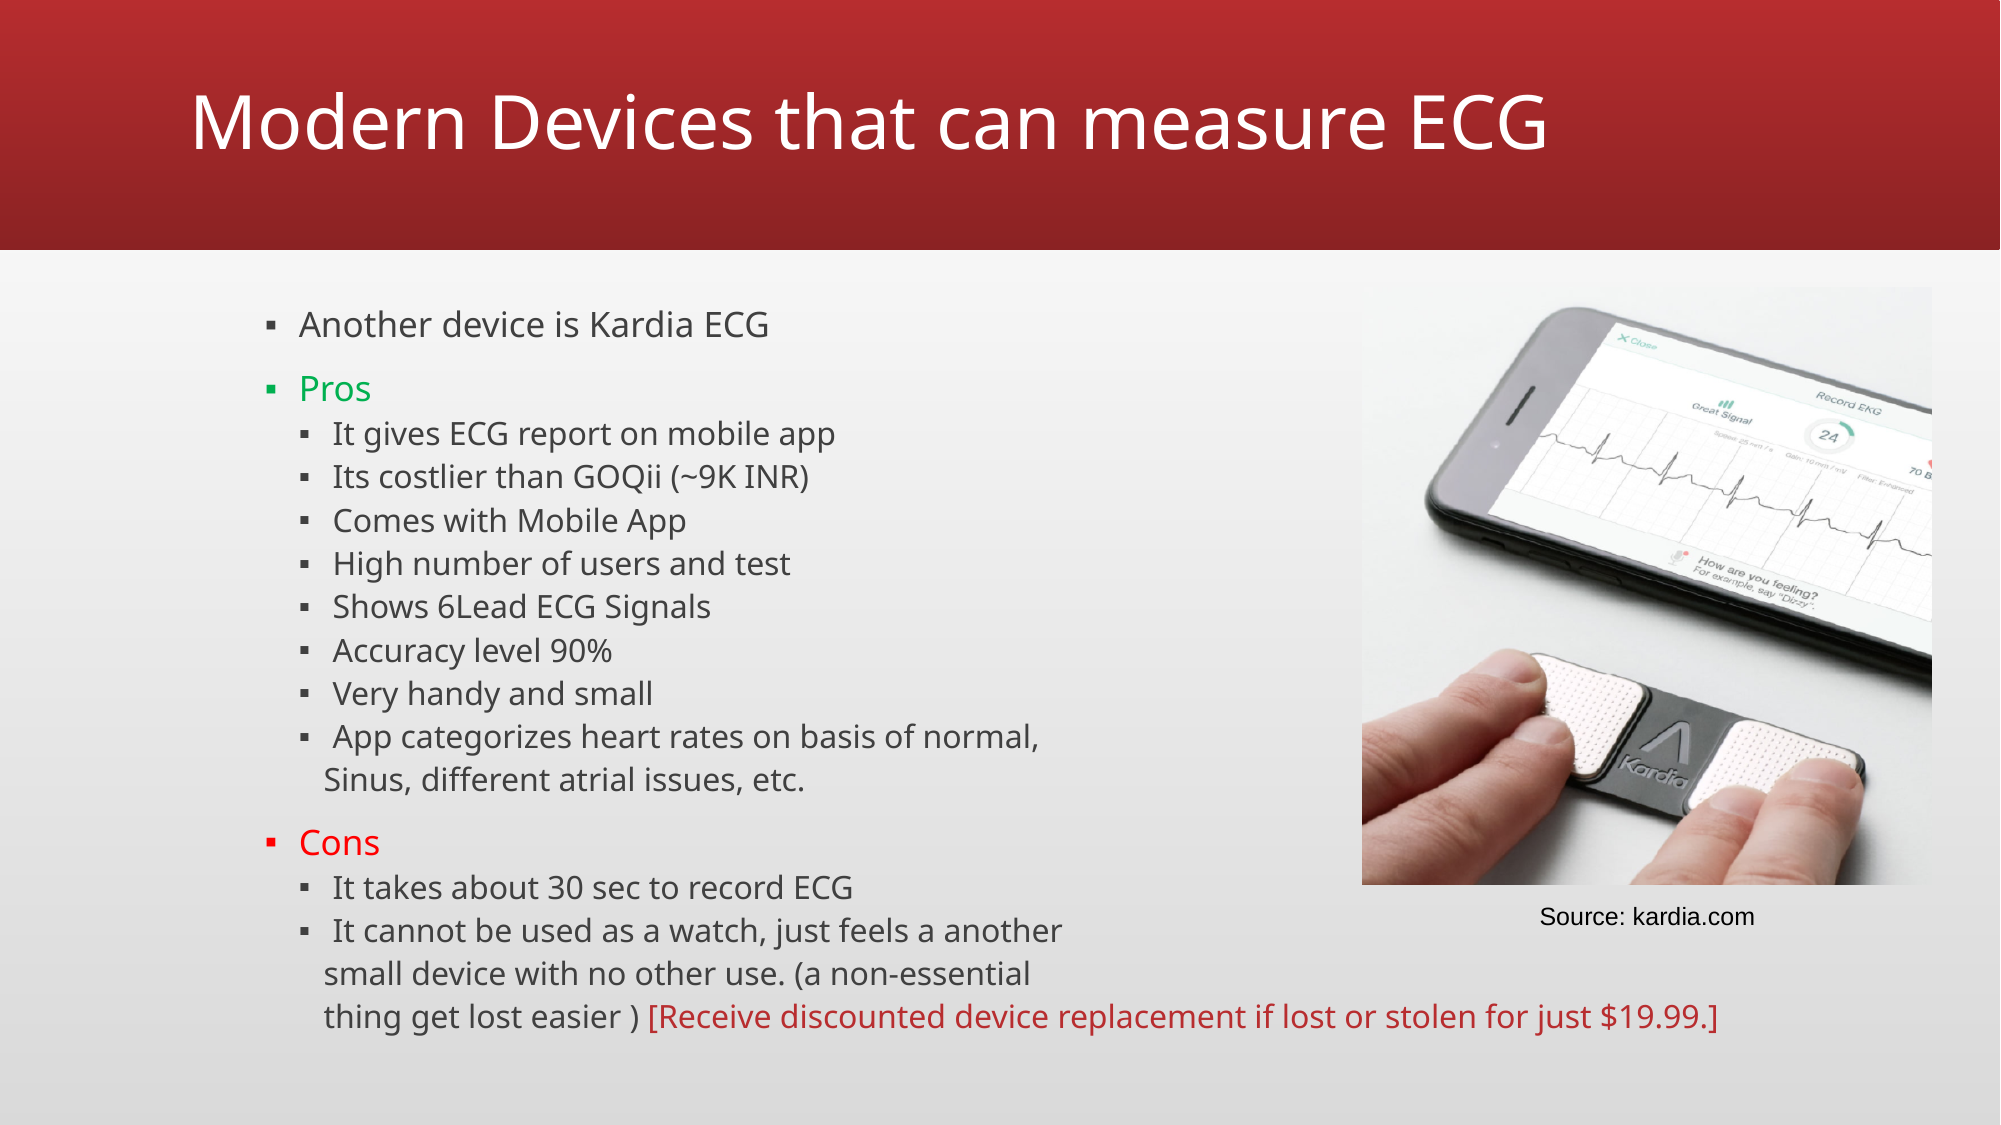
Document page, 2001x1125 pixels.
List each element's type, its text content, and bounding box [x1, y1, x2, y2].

picture [1362, 287, 1932, 885]
title Modern Devices that can measure ECG [174, 16, 1825, 234]
text_box Source: kardia.com [1524, 893, 1975, 939]
list Another device is Kardia ECG Pros It gives ECG report on mobile app Its costlier than GOQii (~9K INR) Comes with Mobile App High number of users and test Shows 6Lead ECG Signals Accuracy level 90% Very handy and small App categorizes heart rates on basis of normal, Sinus, different atrial issues, etc. Cons It takes about 30 sec to record ECG It cannot be used as a watch, just feels a another small device with no other use. (a non-essential thing get lost easier ) [Receive discounted device replacement if lost or stolen for just $19.99.] [249, 299, 1750, 1050]
